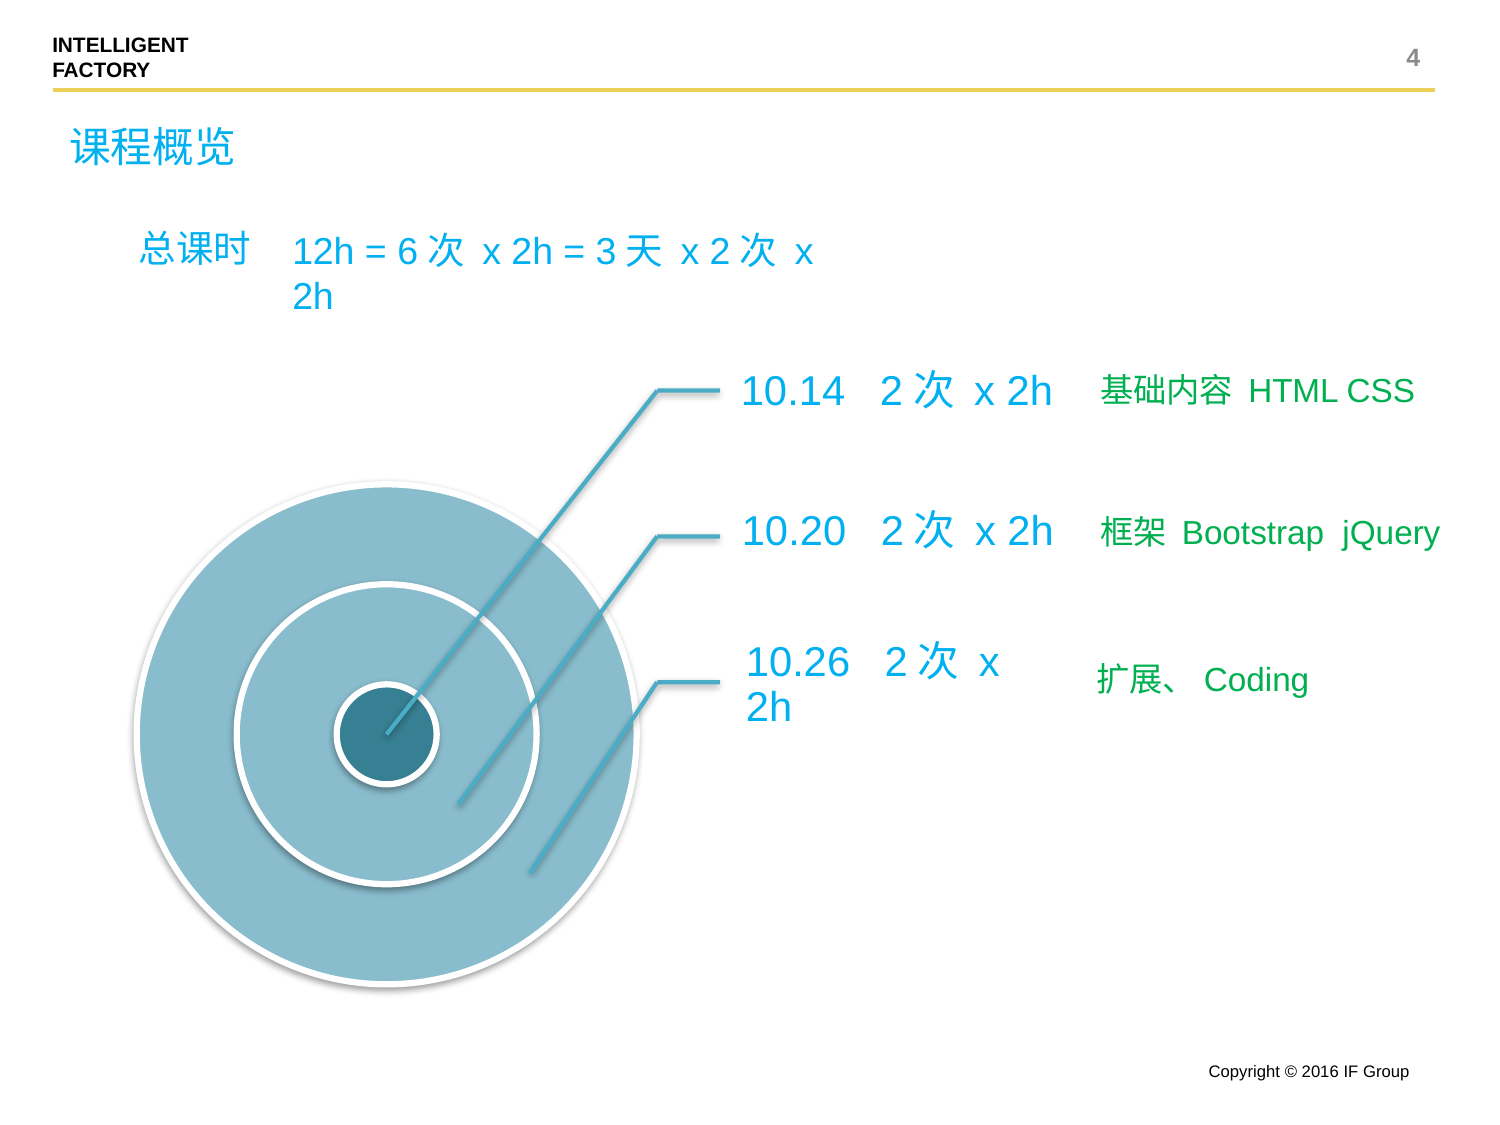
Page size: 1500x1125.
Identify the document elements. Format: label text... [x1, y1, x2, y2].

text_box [80, 317, 1081, 985]
text_box 总课时 [123, 217, 266, 278]
text_box 框架 Bootstrap jQuery [1086, 503, 1459, 559]
text_box 基础内容 HTML CSS [1086, 361, 1436, 417]
text_box 扩展、Coding [1086, 650, 1325, 706]
text_box 12h = 6次 x 2h = 3天 x 2次 x 2h [277, 219, 833, 316]
slide_number 4 [1085, 26, 1436, 87]
text_box 课程概览 [54, 113, 252, 179]
